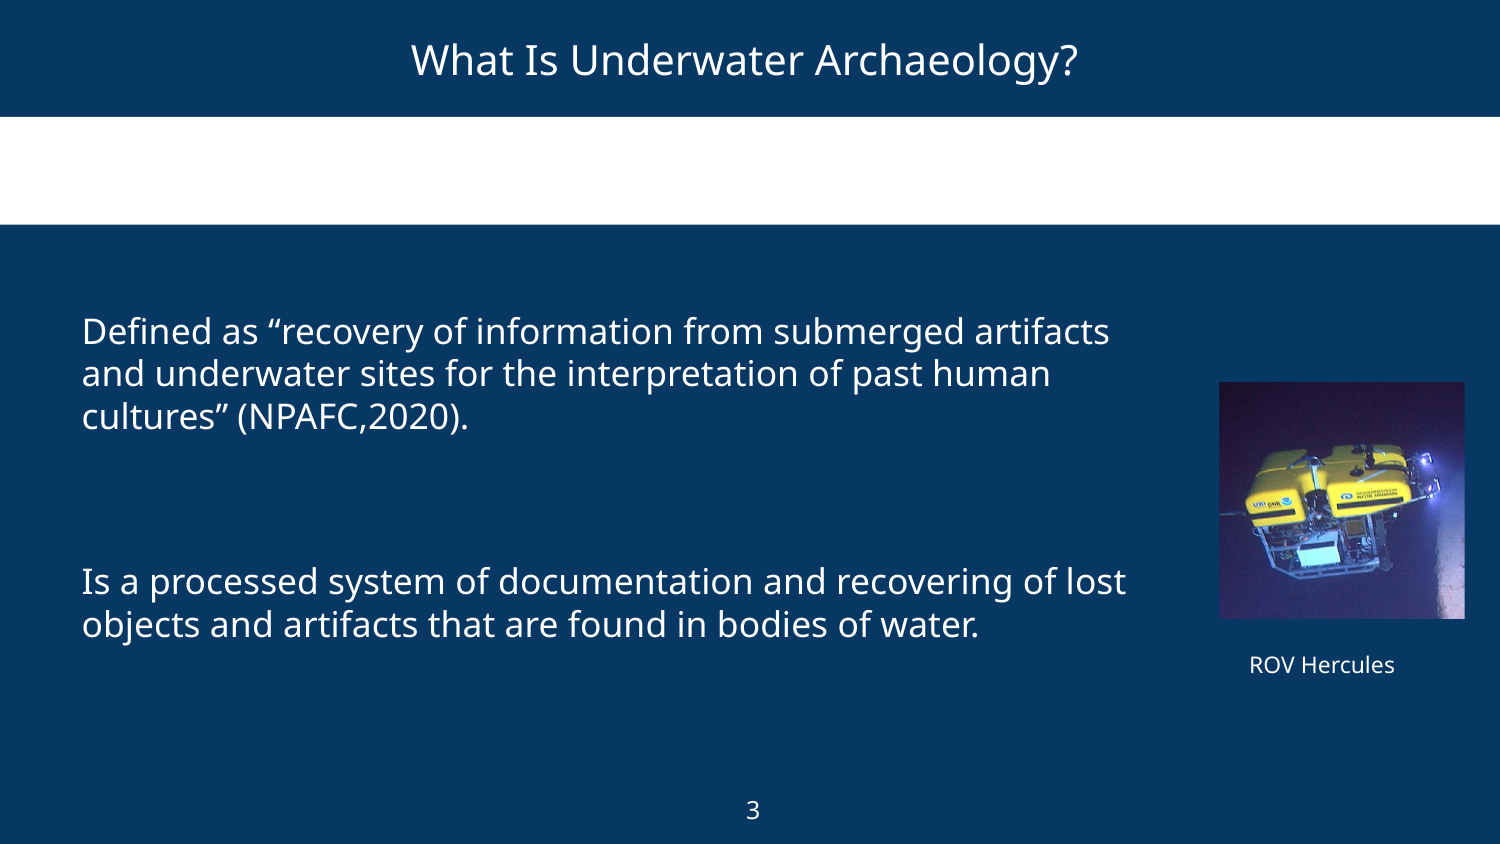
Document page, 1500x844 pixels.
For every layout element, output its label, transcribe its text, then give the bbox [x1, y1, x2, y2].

title What Is Underwater Archaeology? [166, 0, 1334, 117]
text_box ROV Hercules [1234, 629, 1500, 695]
picture [1219, 382, 1465, 619]
list Defined as “recovery of information from submerged artifacts and underwater sites for the interpretation of past human cultures” (NPAFC,2020). Is a processed system of documentation and recovering of lost objects and artifacts that are found in bodies of water. [66, 238, 1175, 762]
slide_number ‹#› [6, 779, 1500, 844]
